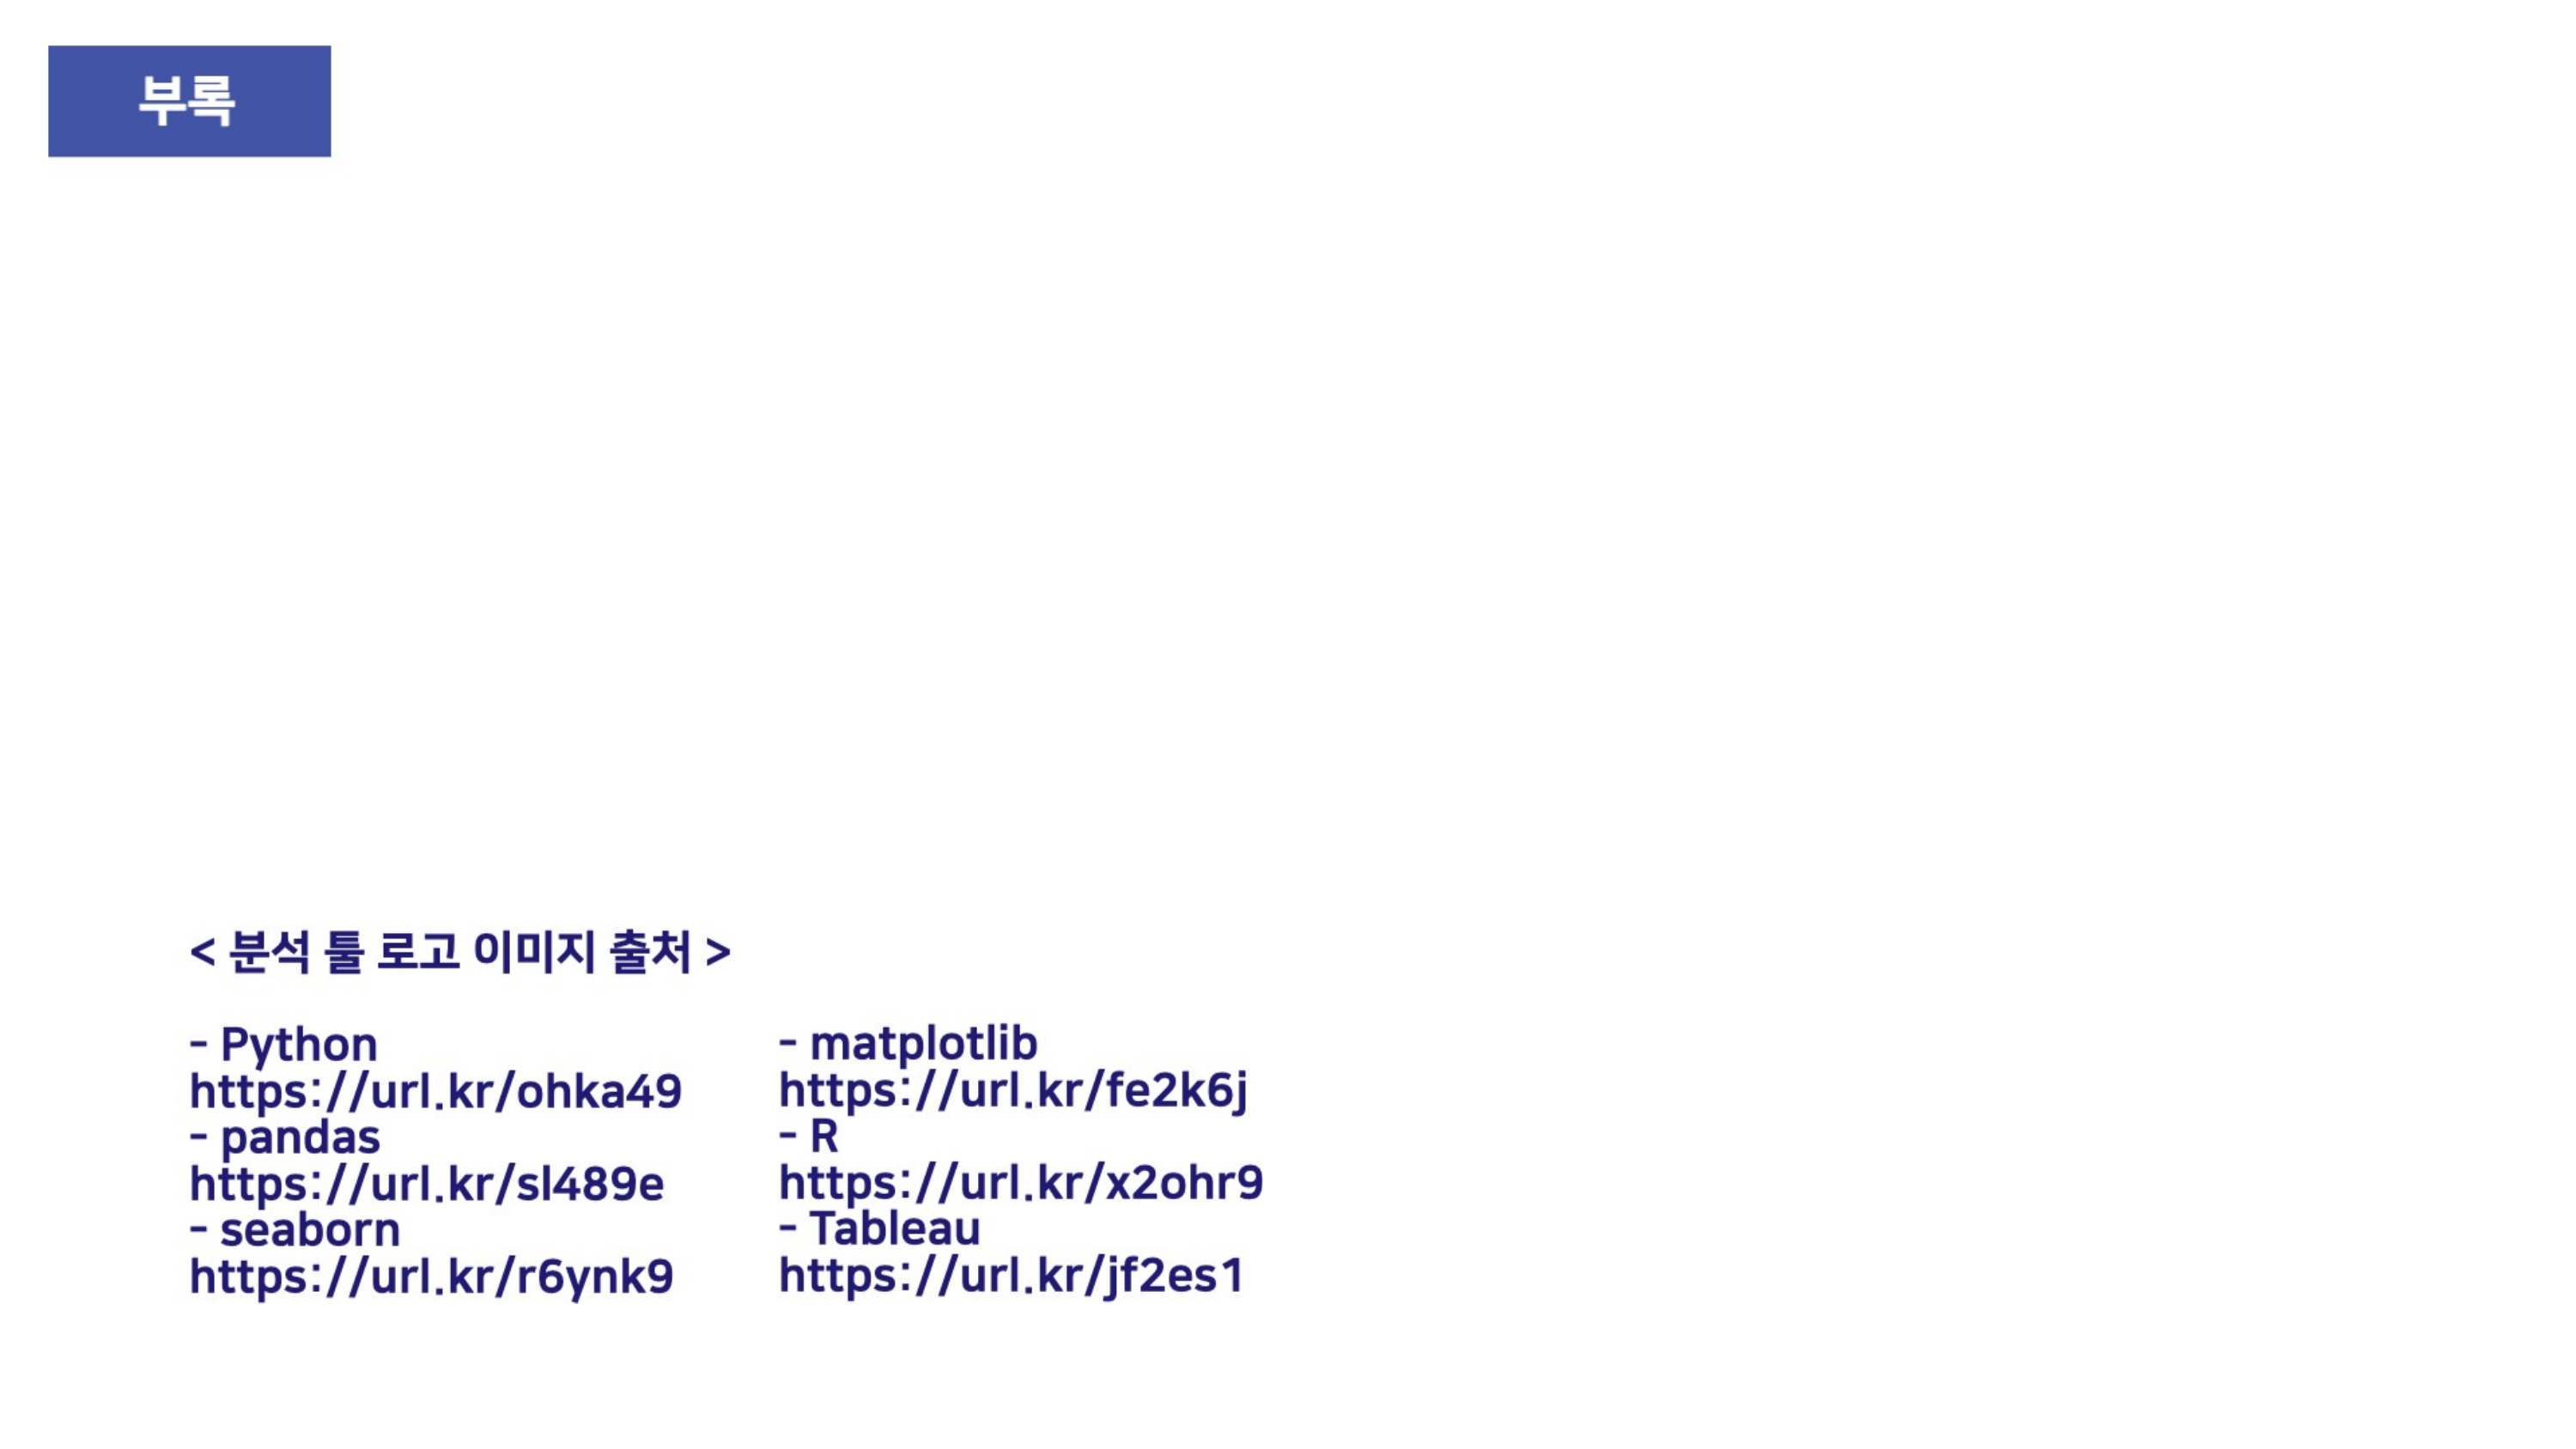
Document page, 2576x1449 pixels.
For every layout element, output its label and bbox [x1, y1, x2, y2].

text_box [48, 45, 1263, 1304]
